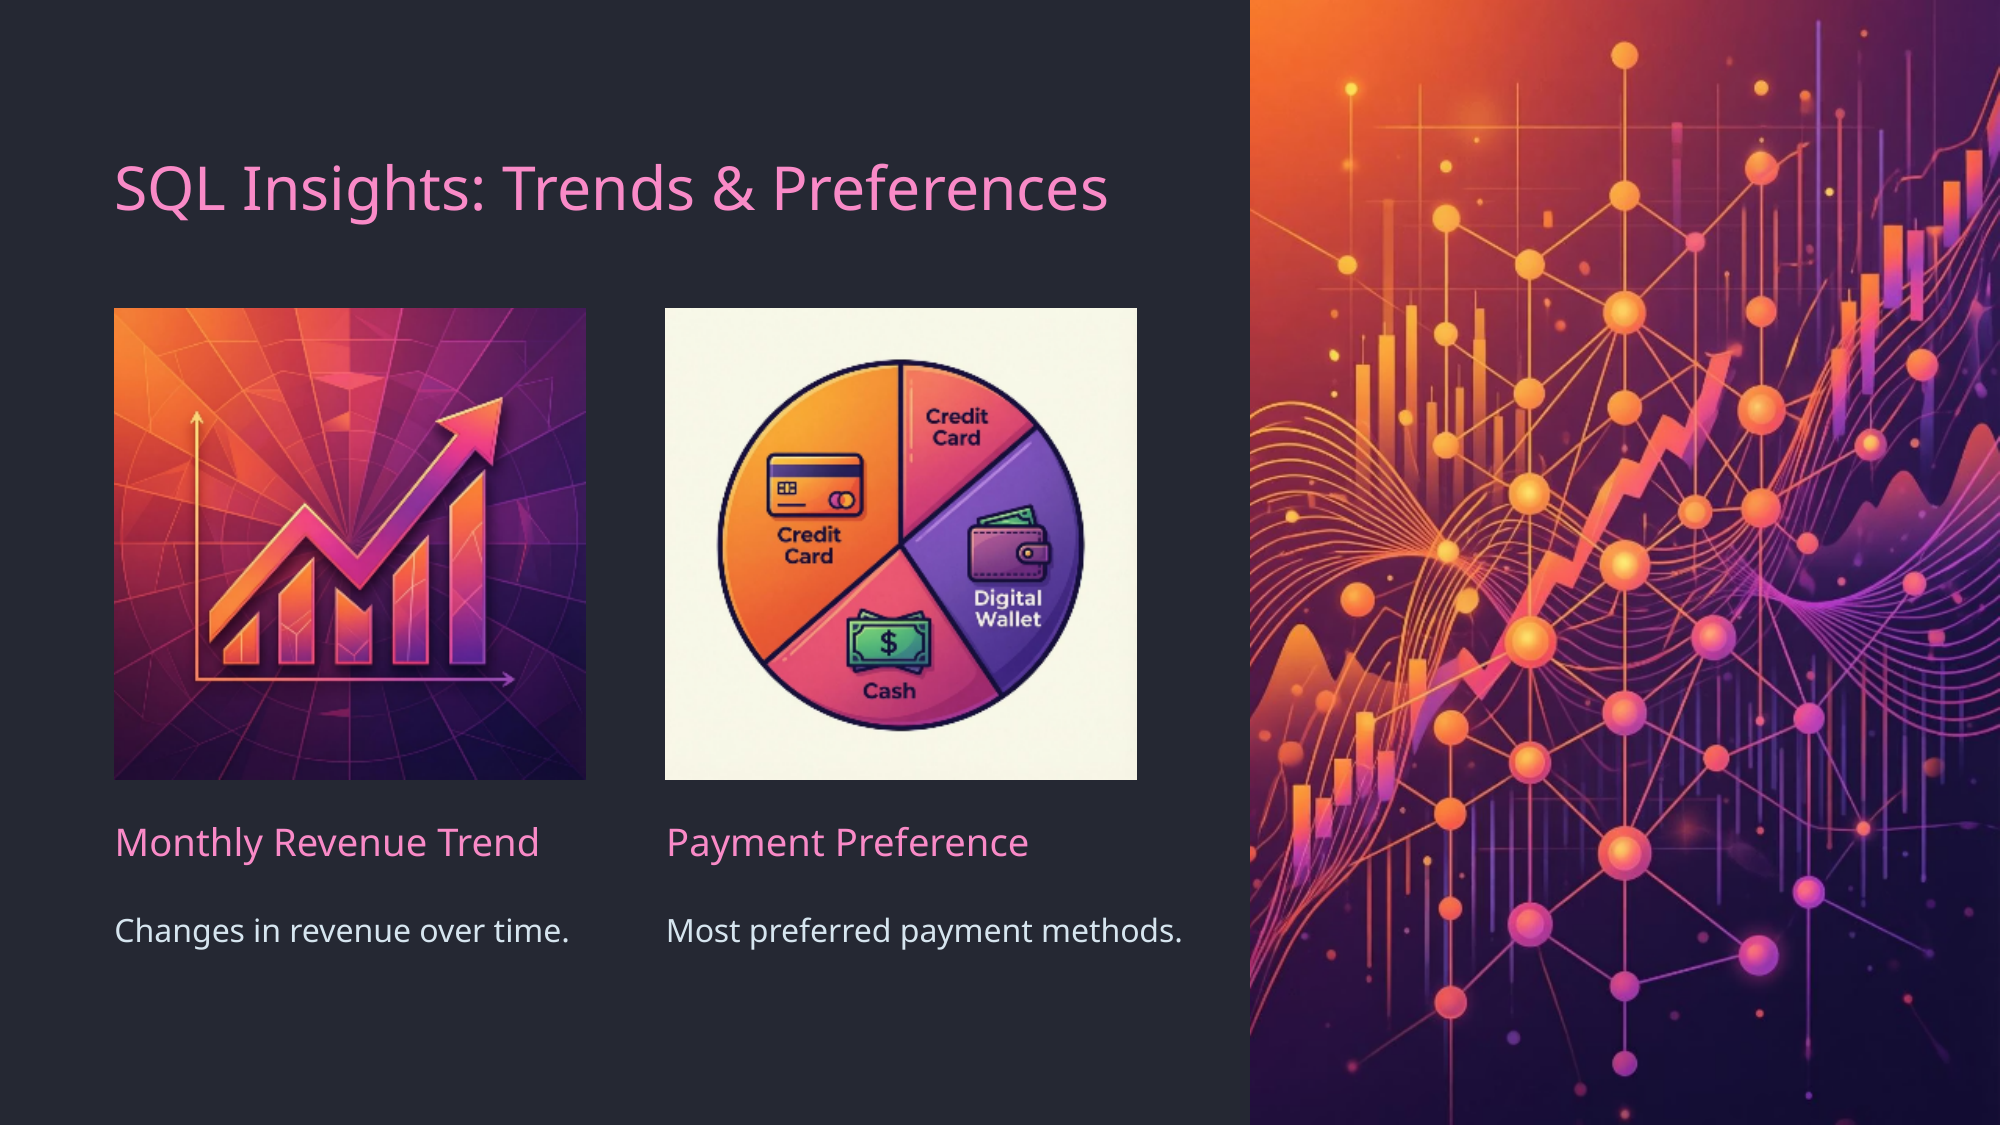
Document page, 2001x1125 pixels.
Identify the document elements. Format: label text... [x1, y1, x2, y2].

text_box SQL Insights: Trends & Preferences [114, 145, 1127, 223]
text_box Payment Preference [665, 816, 1051, 865]
picture [665, 308, 1137, 780]
picture [113, 308, 586, 780]
text_box Most preferred payment methods. [665, 897, 1137, 950]
text_box Monthly Revenue Trend [114, 816, 544, 865]
picture [1249, 0, 2000, 1125]
text_box Changes in revenue over time. [114, 897, 585, 950]
